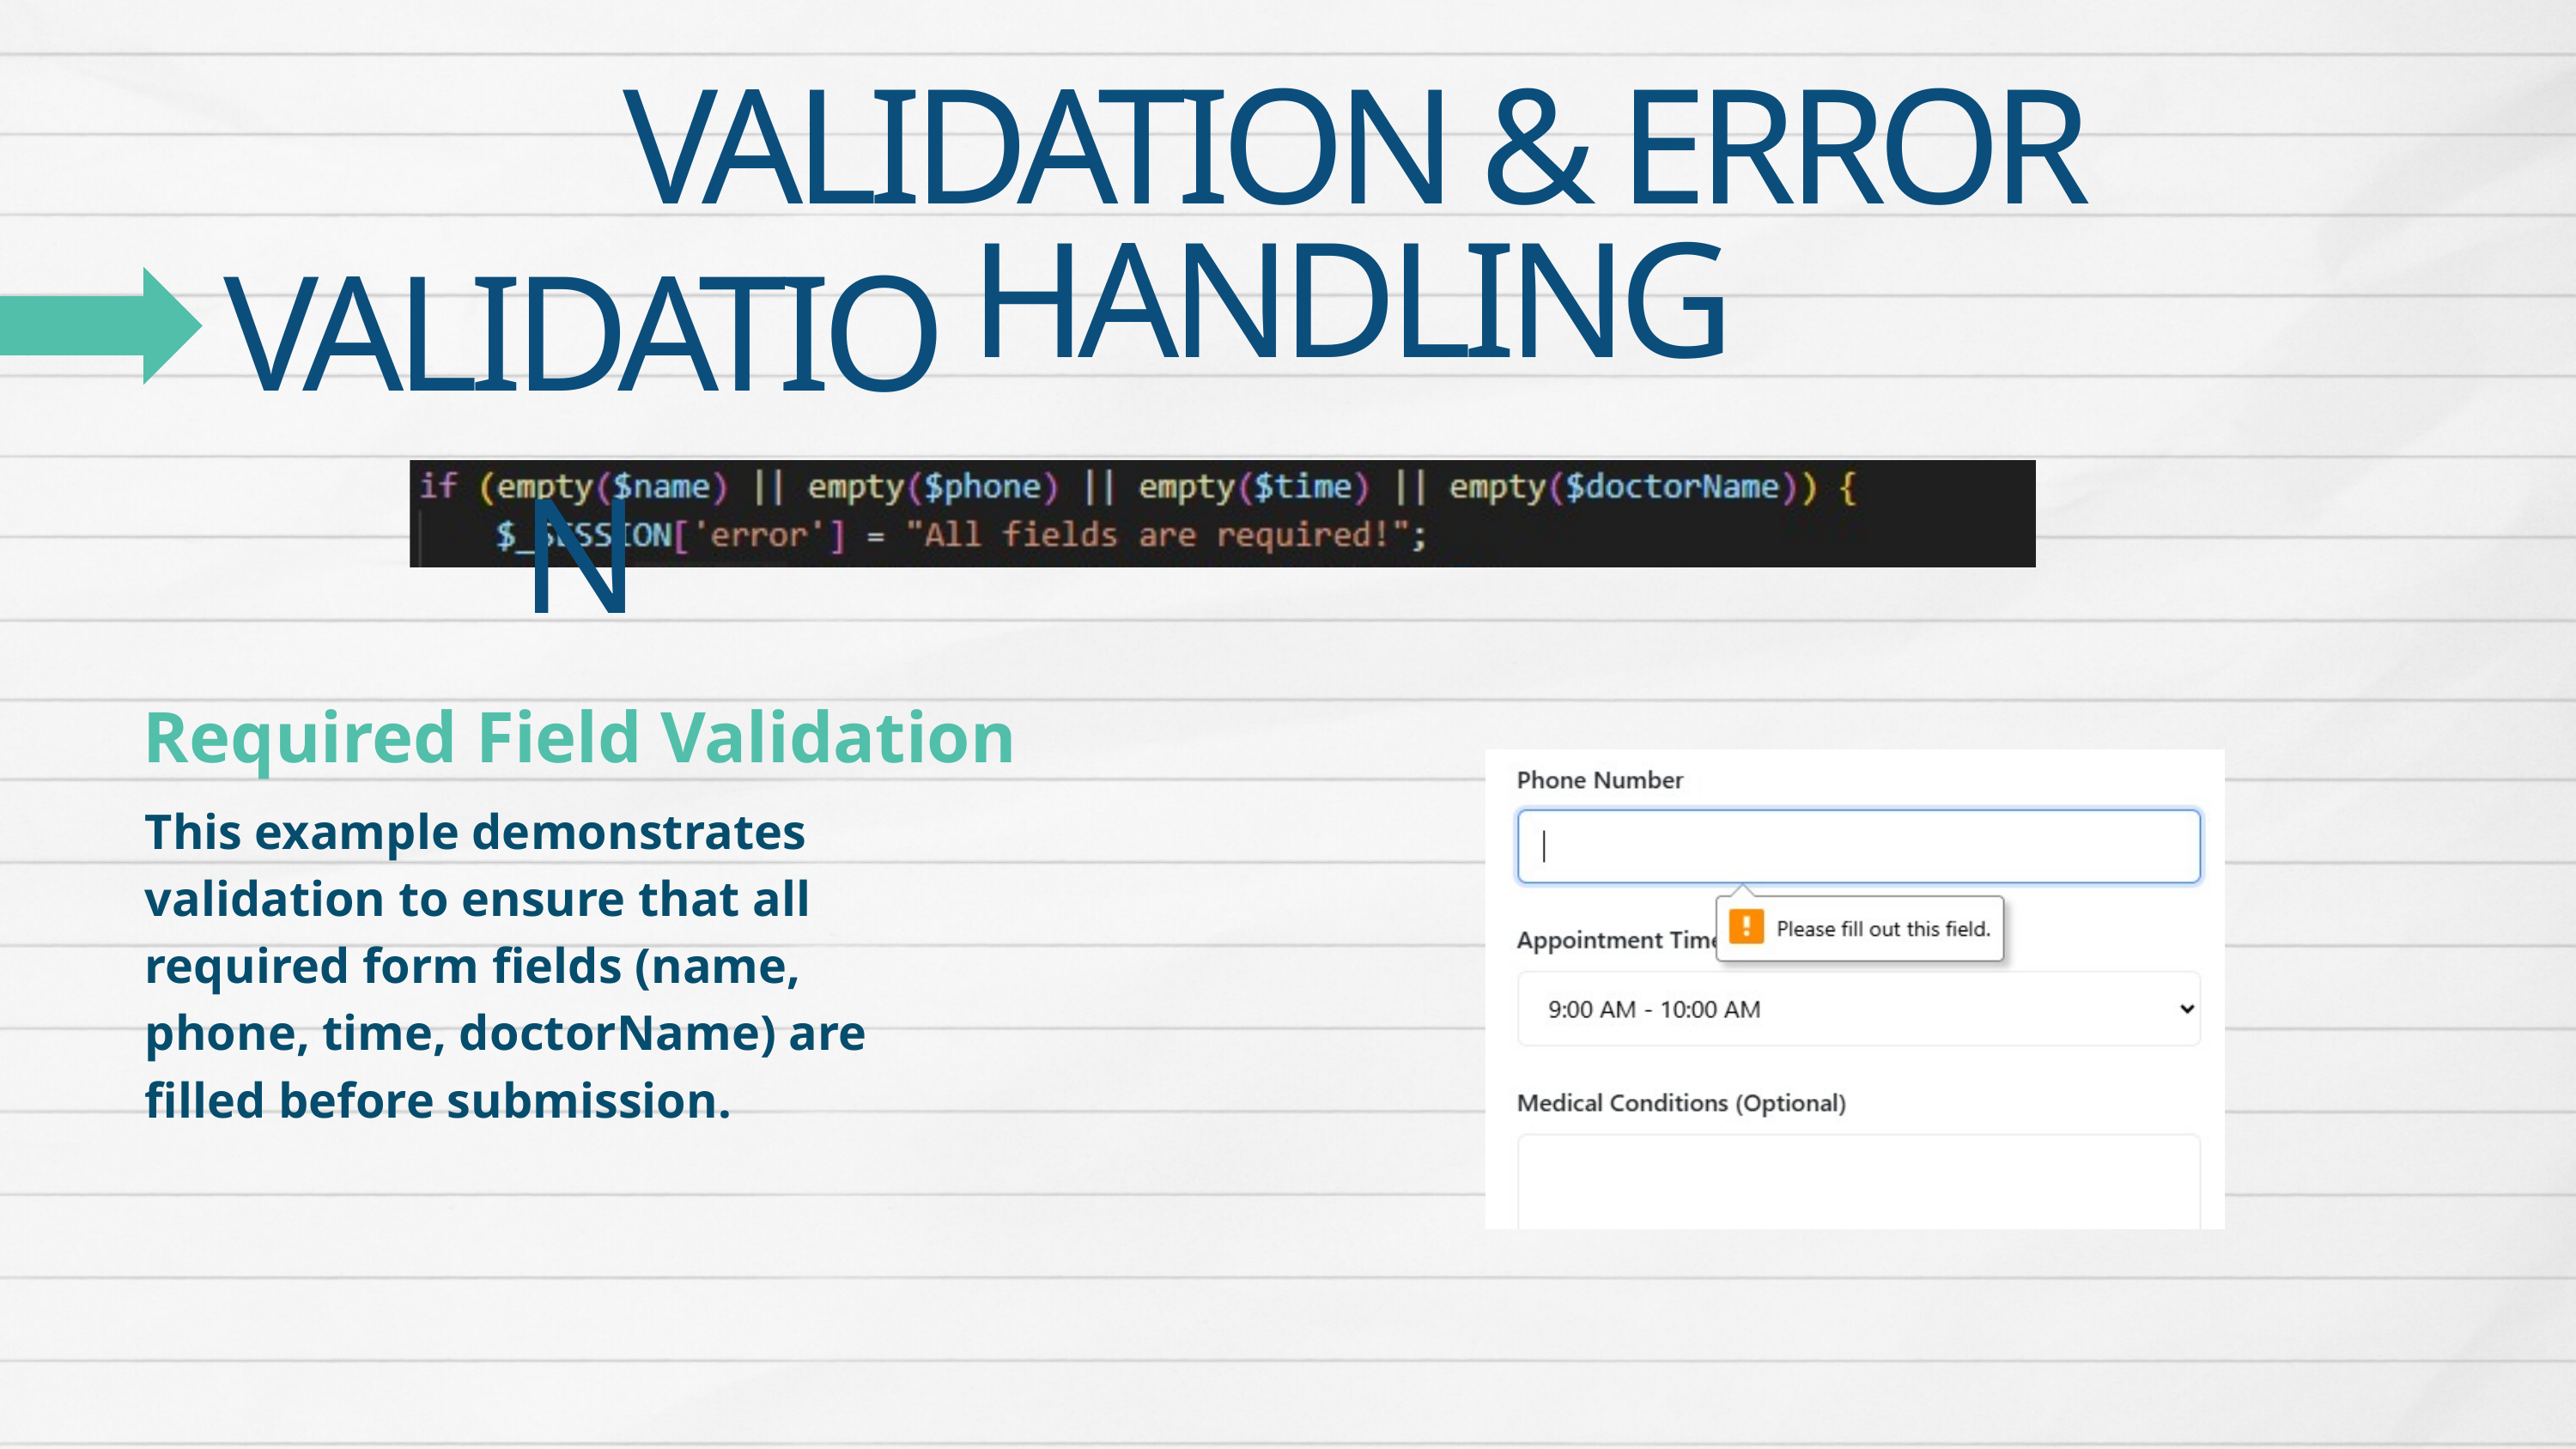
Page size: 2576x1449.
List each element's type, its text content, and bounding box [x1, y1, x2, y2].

text_box VALIDATION & ERROR HANDLING [479, 82, 2226, 390]
text_box VALIDATION [202, 199, 958, 646]
text_box Required Field Validation [73, 678, 1088, 777]
text_box [0, 0, 2576, 1449]
text_box This example demonstrates validation to ensure that all required form fields (name, phone, time, doctorName) are filled before submission. [144, 791, 892, 1128]
text_box [958, 460, 2036, 567]
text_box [0, 266, 204, 385]
text_box [1485, 749, 2226, 1229]
